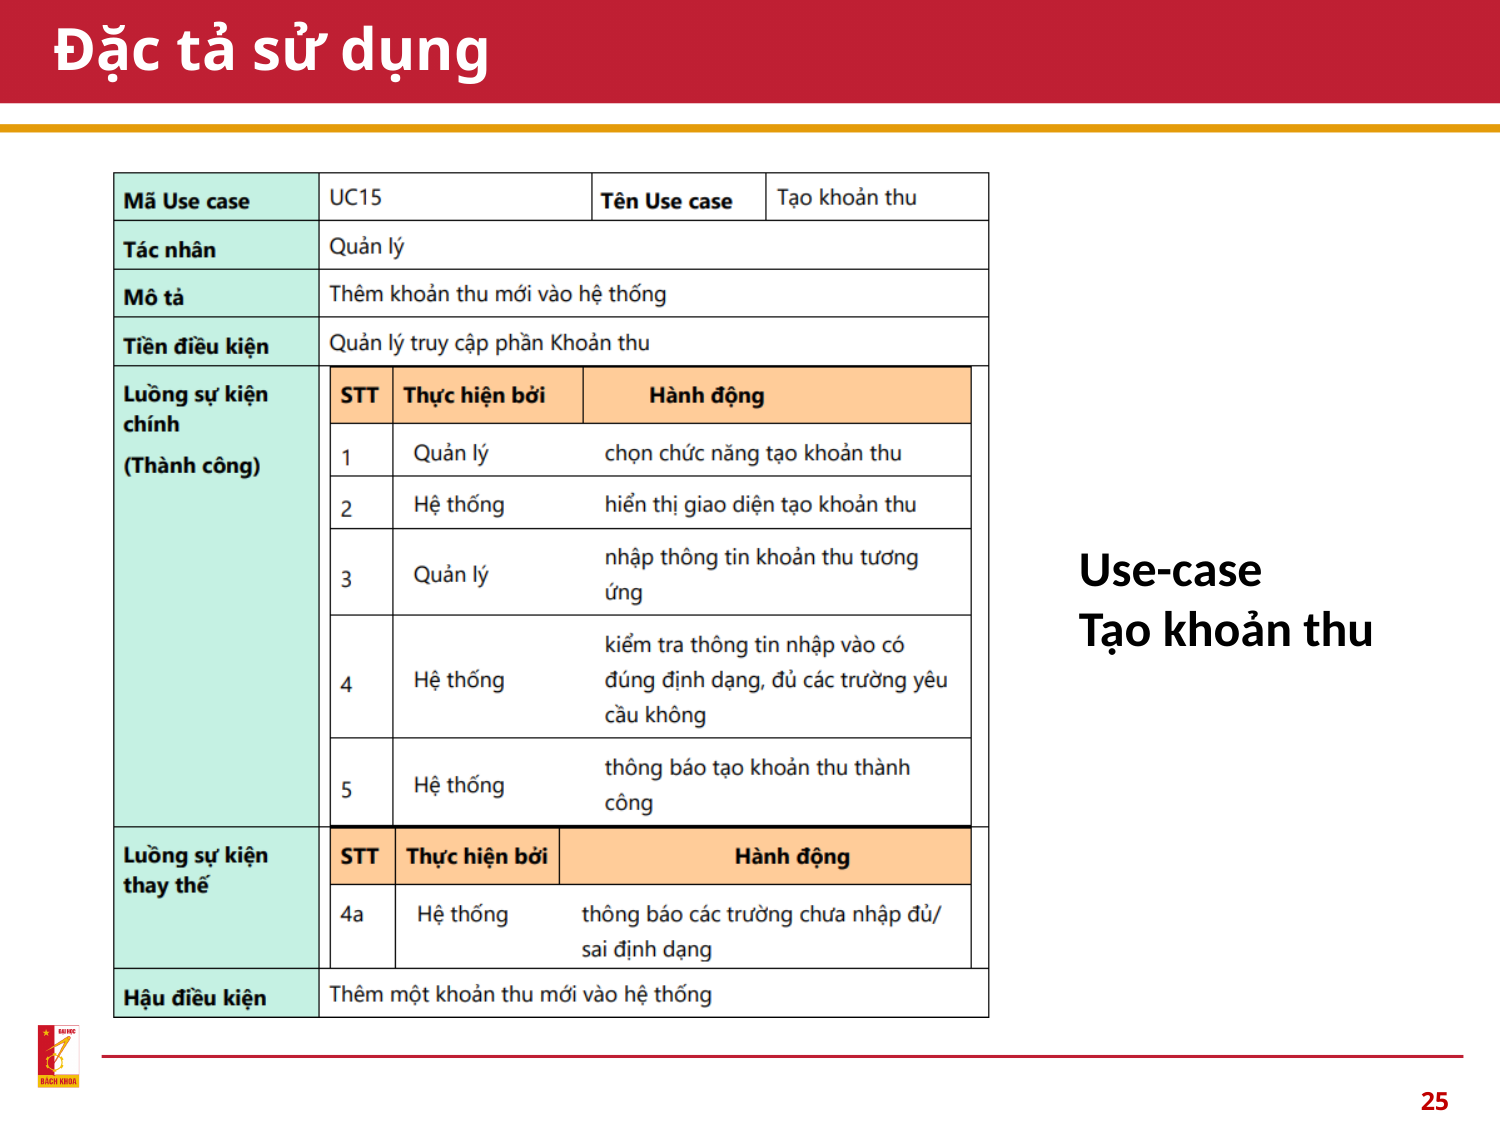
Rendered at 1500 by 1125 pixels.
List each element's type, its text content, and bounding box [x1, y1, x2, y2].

slide_number 25 [1126, 1078, 1464, 1125]
text_box Use-case Tạo khoản thu [1064, 529, 1438, 664]
title Đặc tả sử dụng [38, 12, 1462, 87]
picture [0, 0, 1500, 1125]
